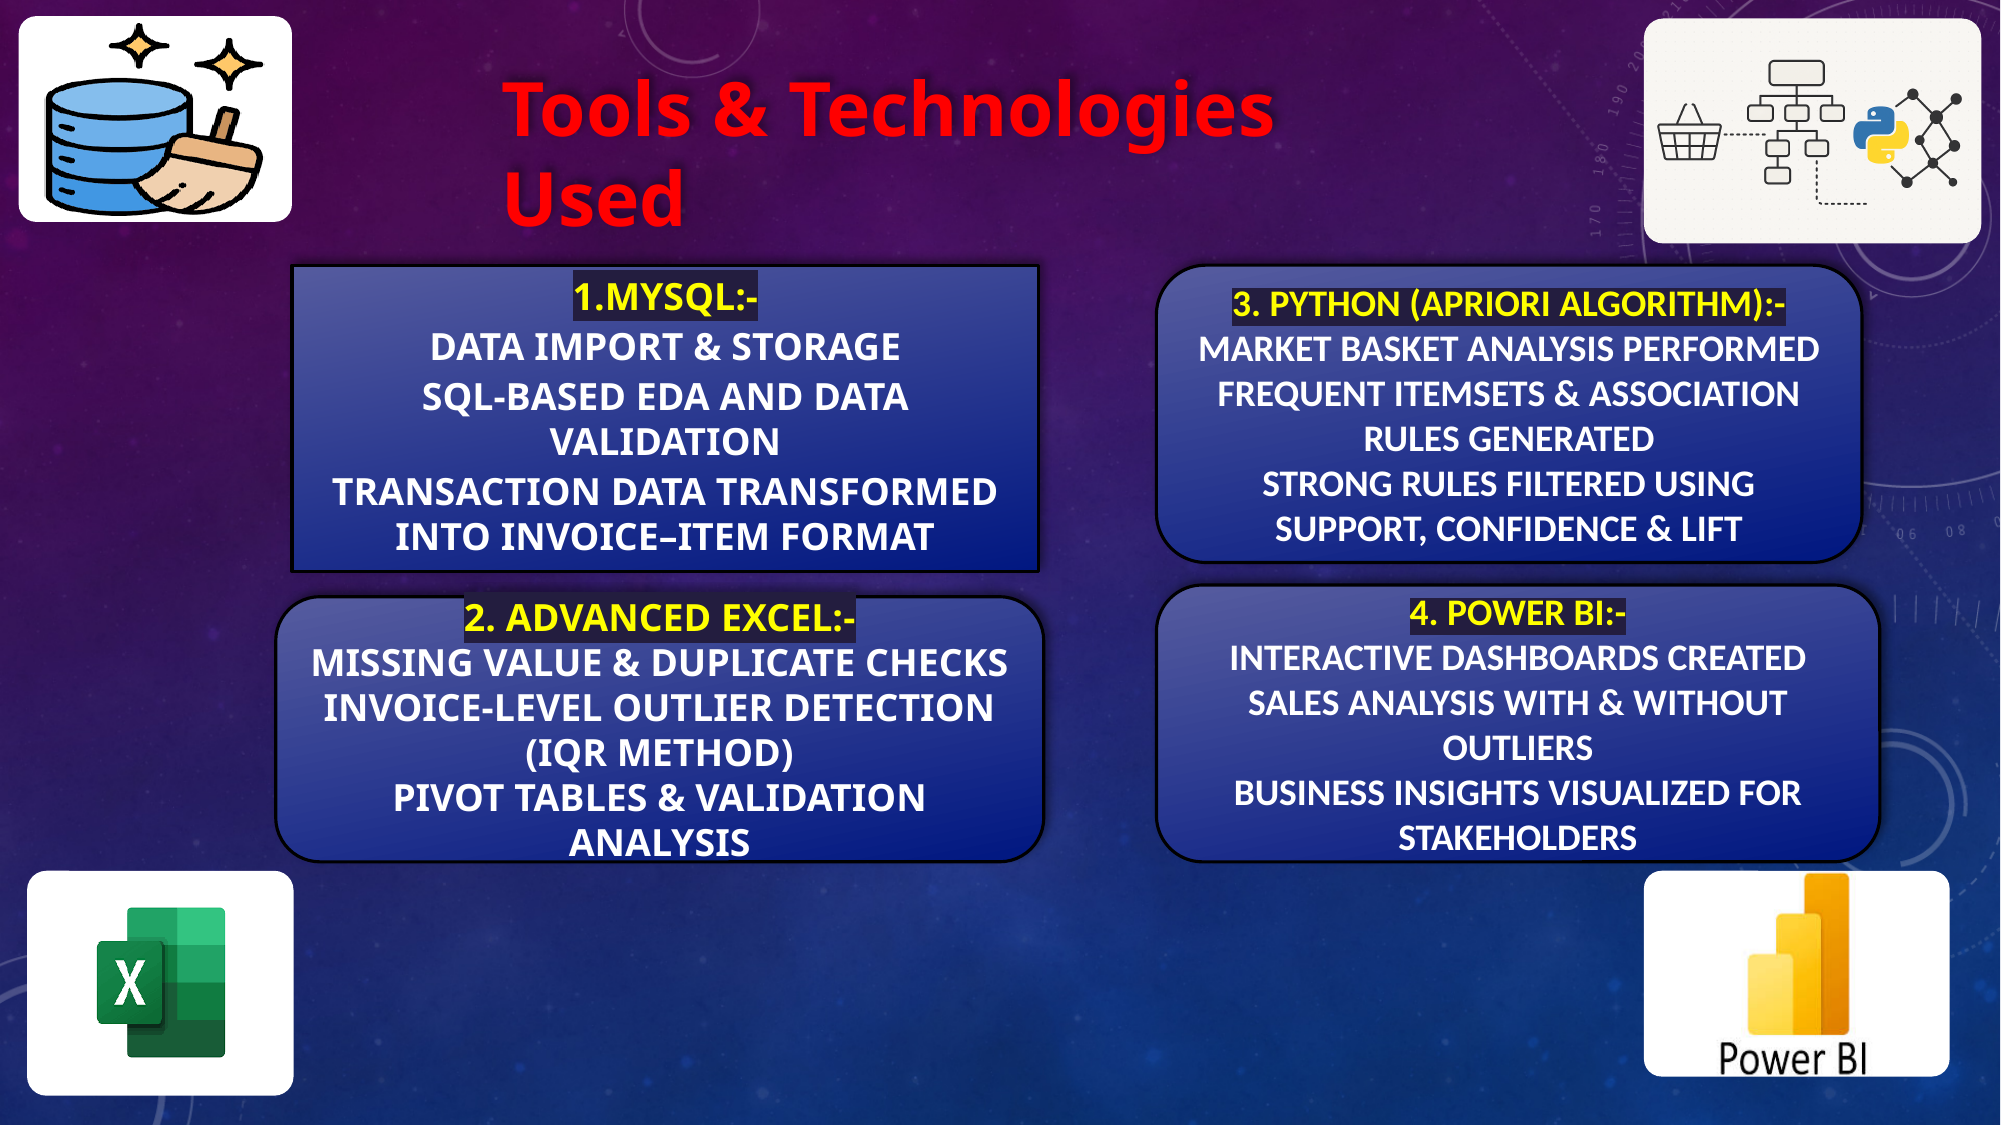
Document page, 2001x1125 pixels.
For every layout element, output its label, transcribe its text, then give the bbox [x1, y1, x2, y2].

text_box 2. ADVANCED EXCEL:- MISSING VALUE & DUPLICATE CHECKS INVOICE-LEVEL OUTLIER DETECTION (IQR METHOD) PIVOT TABLES & VALIDATION ANALYSIS [274, 595, 1046, 864]
text_box 4. POWER BI:- INTERACTIVE DASHBOARDS CREATED SALES ANALYSIS WITH & WITHOUT OUTLIERS BUSINESS INSIGHTS VISUALIZED FOR STAKEHOLDERS [1154, 583, 1882, 864]
text_box 3. PYTHON (APRIORI ALGORITHM):- MARKET BASKET ANALYSIS PERFORMED FREQUENT ITEMSETS & ASSOCIATION RULES GENERATED STRONG RULES FILTERED USING SUPPORT, CONFIDENCE & LIFT [1154, 263, 1864, 565]
list 1.MYSQL:- DATA IMPORT & STORAGE SQL-BASED EDA AND DATA VALIDATION TRANSACTION DATA TRANSFORMED INTO INVOICE–ITEM FORMAT [290, 264, 1040, 573]
picture [0, 0, 2001, 1125]
title Tools & Technologies Used [486, 127, 1449, 266]
